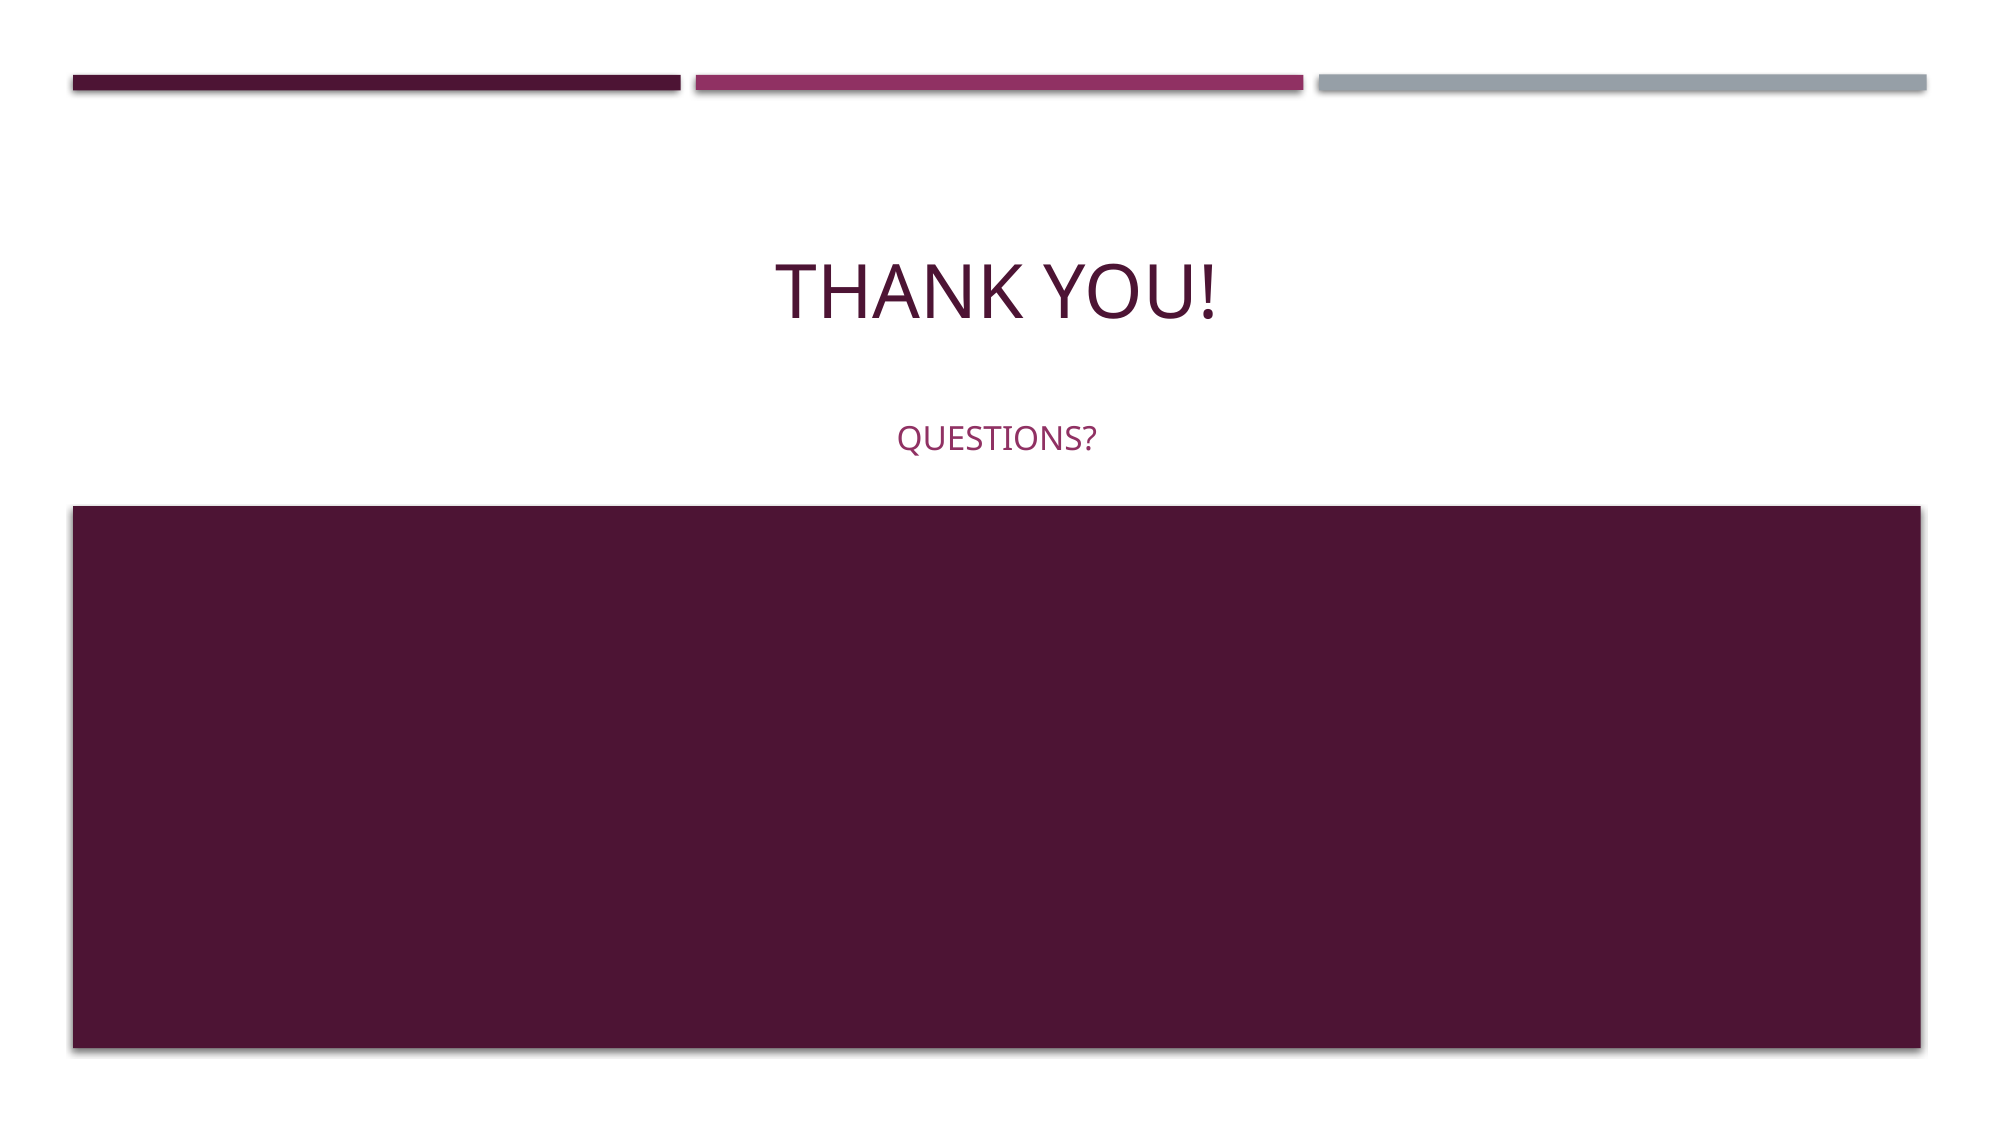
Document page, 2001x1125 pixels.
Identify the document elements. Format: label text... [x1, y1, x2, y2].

title Thank you! [95, 167, 1899, 409]
subtitle Questions? [95, 409, 1899, 507]
